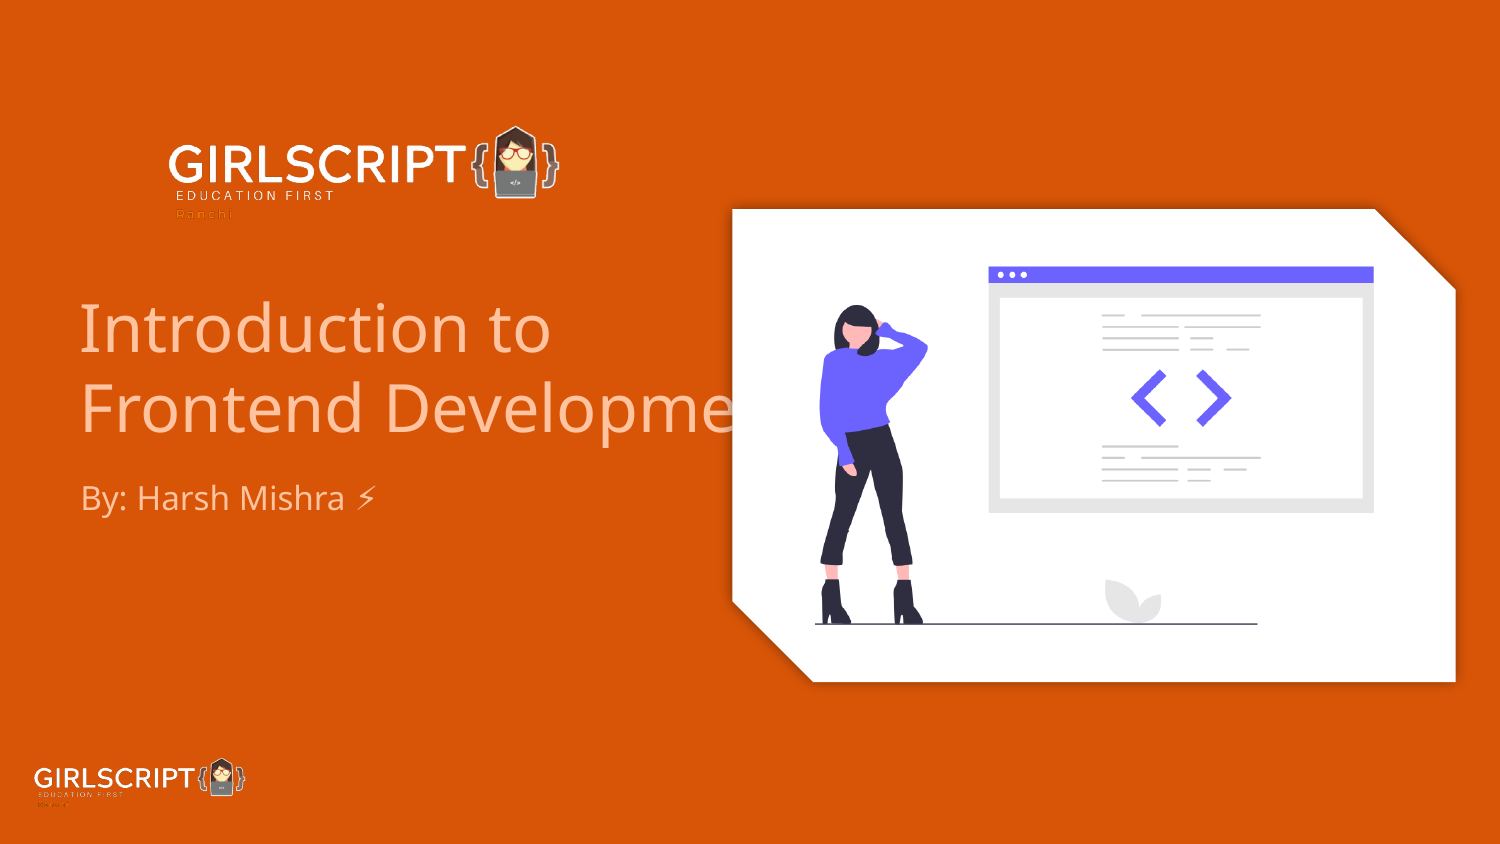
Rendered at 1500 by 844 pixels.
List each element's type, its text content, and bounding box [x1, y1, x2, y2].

picture [0, 696, 349, 844]
title Introduction to Frontend Development [79, 403, 722, 446]
subtitle By: Harsh Mishra ⚡ [80, 476, 697, 606]
picture [15, 9, 1449, 676]
